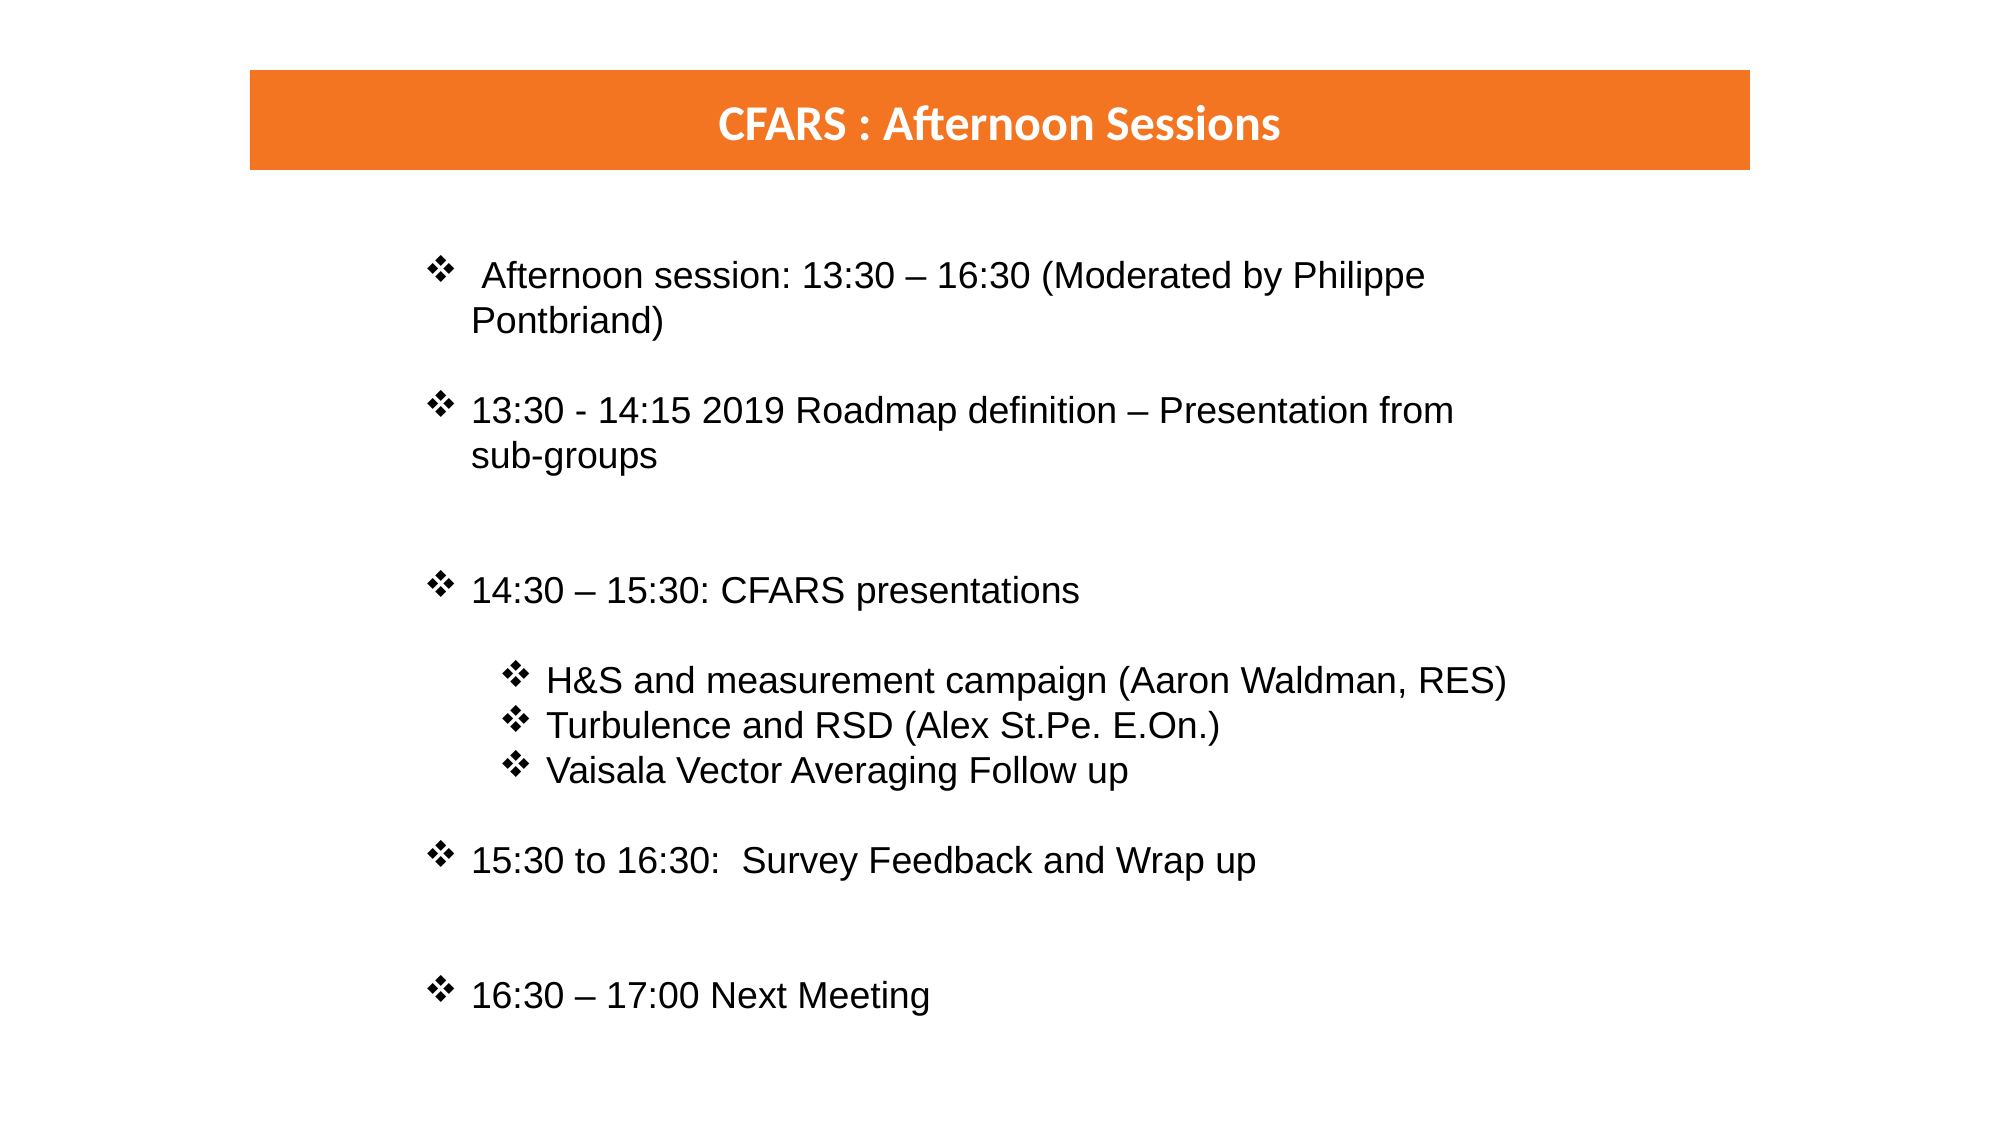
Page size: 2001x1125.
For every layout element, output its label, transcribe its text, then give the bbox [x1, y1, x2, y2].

text_box Afternoon session: 13:30 – 16:30 (Moderated by Philippe Pontbriand) 13:30 - 14:15 2019 Roadmap definition – Presentation from sub-groups 14:30 – 15:30: CFARS presentations H&S and measurement campaign (Aaron Waldman, RES) Turbulence and RSD (Alex St.Pe. E.On.) Vaisala Vector Averaging Follow up 15:30 to 16:30: Survey Feedback and Wrap up 16:30 – 17:00 Next Meeting [409, 243, 1544, 1069]
text_box CFARS : Afternoon Sessions [249, 70, 1750, 170]
